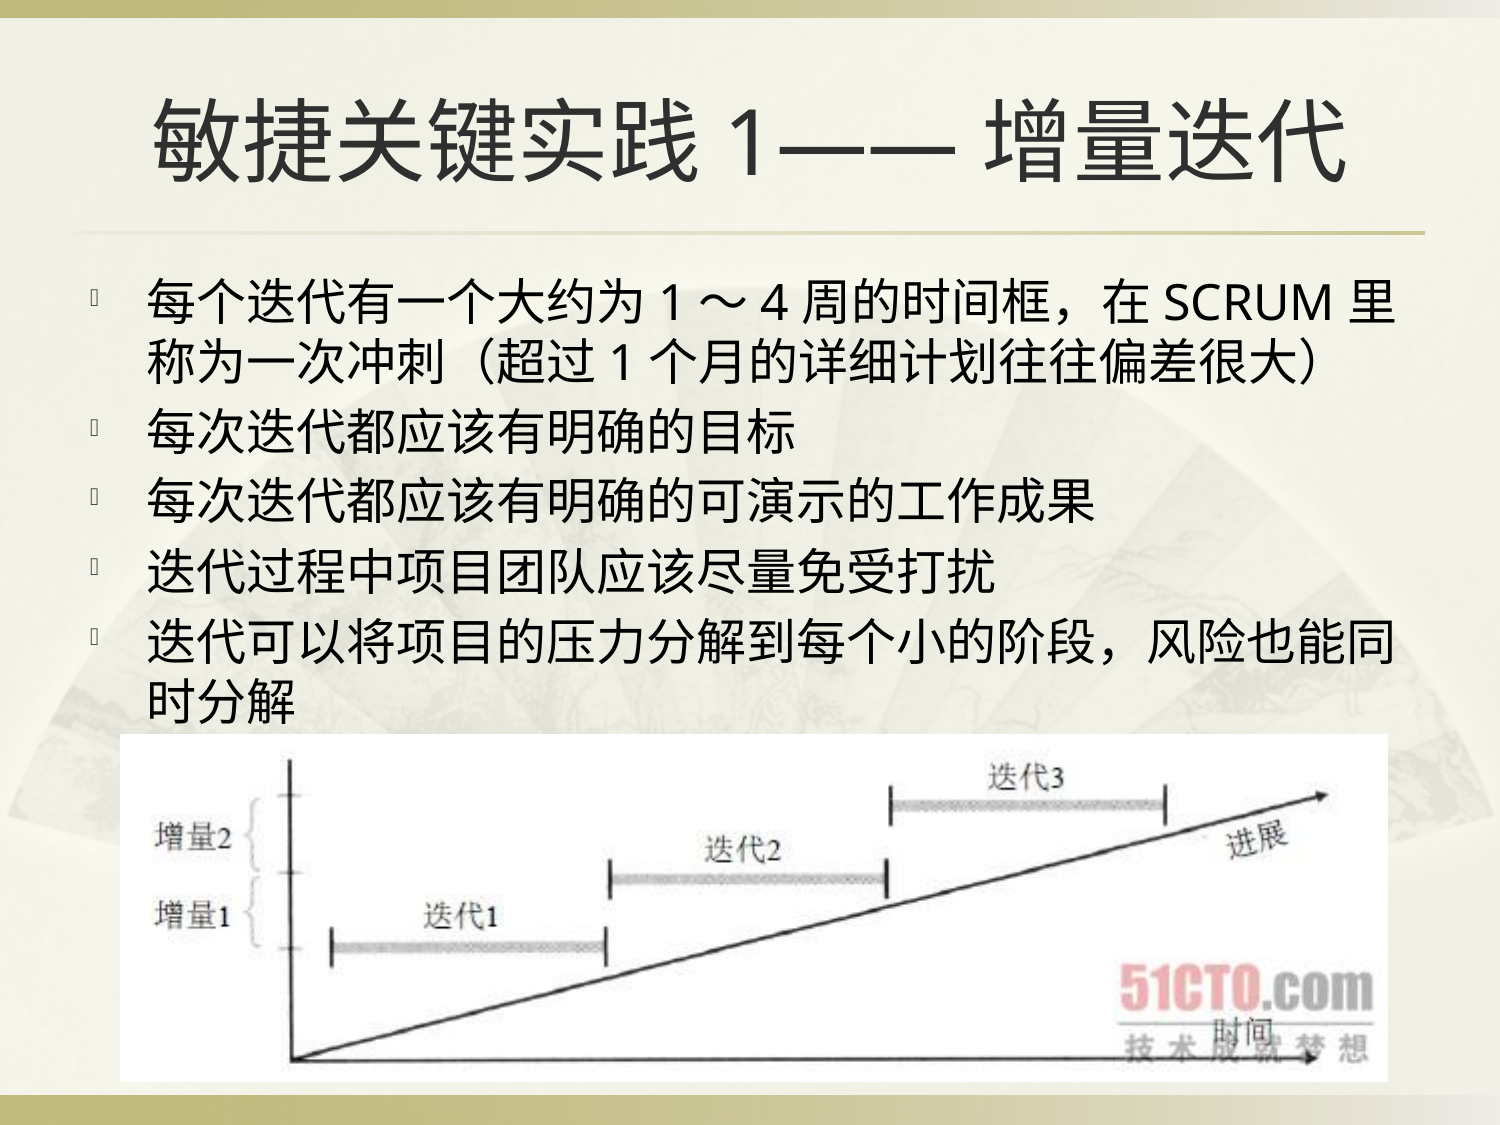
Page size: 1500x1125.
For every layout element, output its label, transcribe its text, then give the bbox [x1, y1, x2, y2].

list 每个迭代有一个大约为1～4周的时间框，在SCRUM里称为一次冲刺（超过1个月的详细计划往往偏差很大） 每次迭代都应该有明确的目标 每次迭代都应该有明确的可演示的工作成果 迭代过程中项目团队应该尽量免受打扰 迭代可以将项目的压力分解到每个小的阶段，风险也能同时分解 [75, 262, 1425, 729]
slide_number 26 [675, 1091, 825, 1097]
title 敏捷关键实践1——增量迭代 [75, 45, 1425, 233]
picture [119, 734, 1389, 1082]
